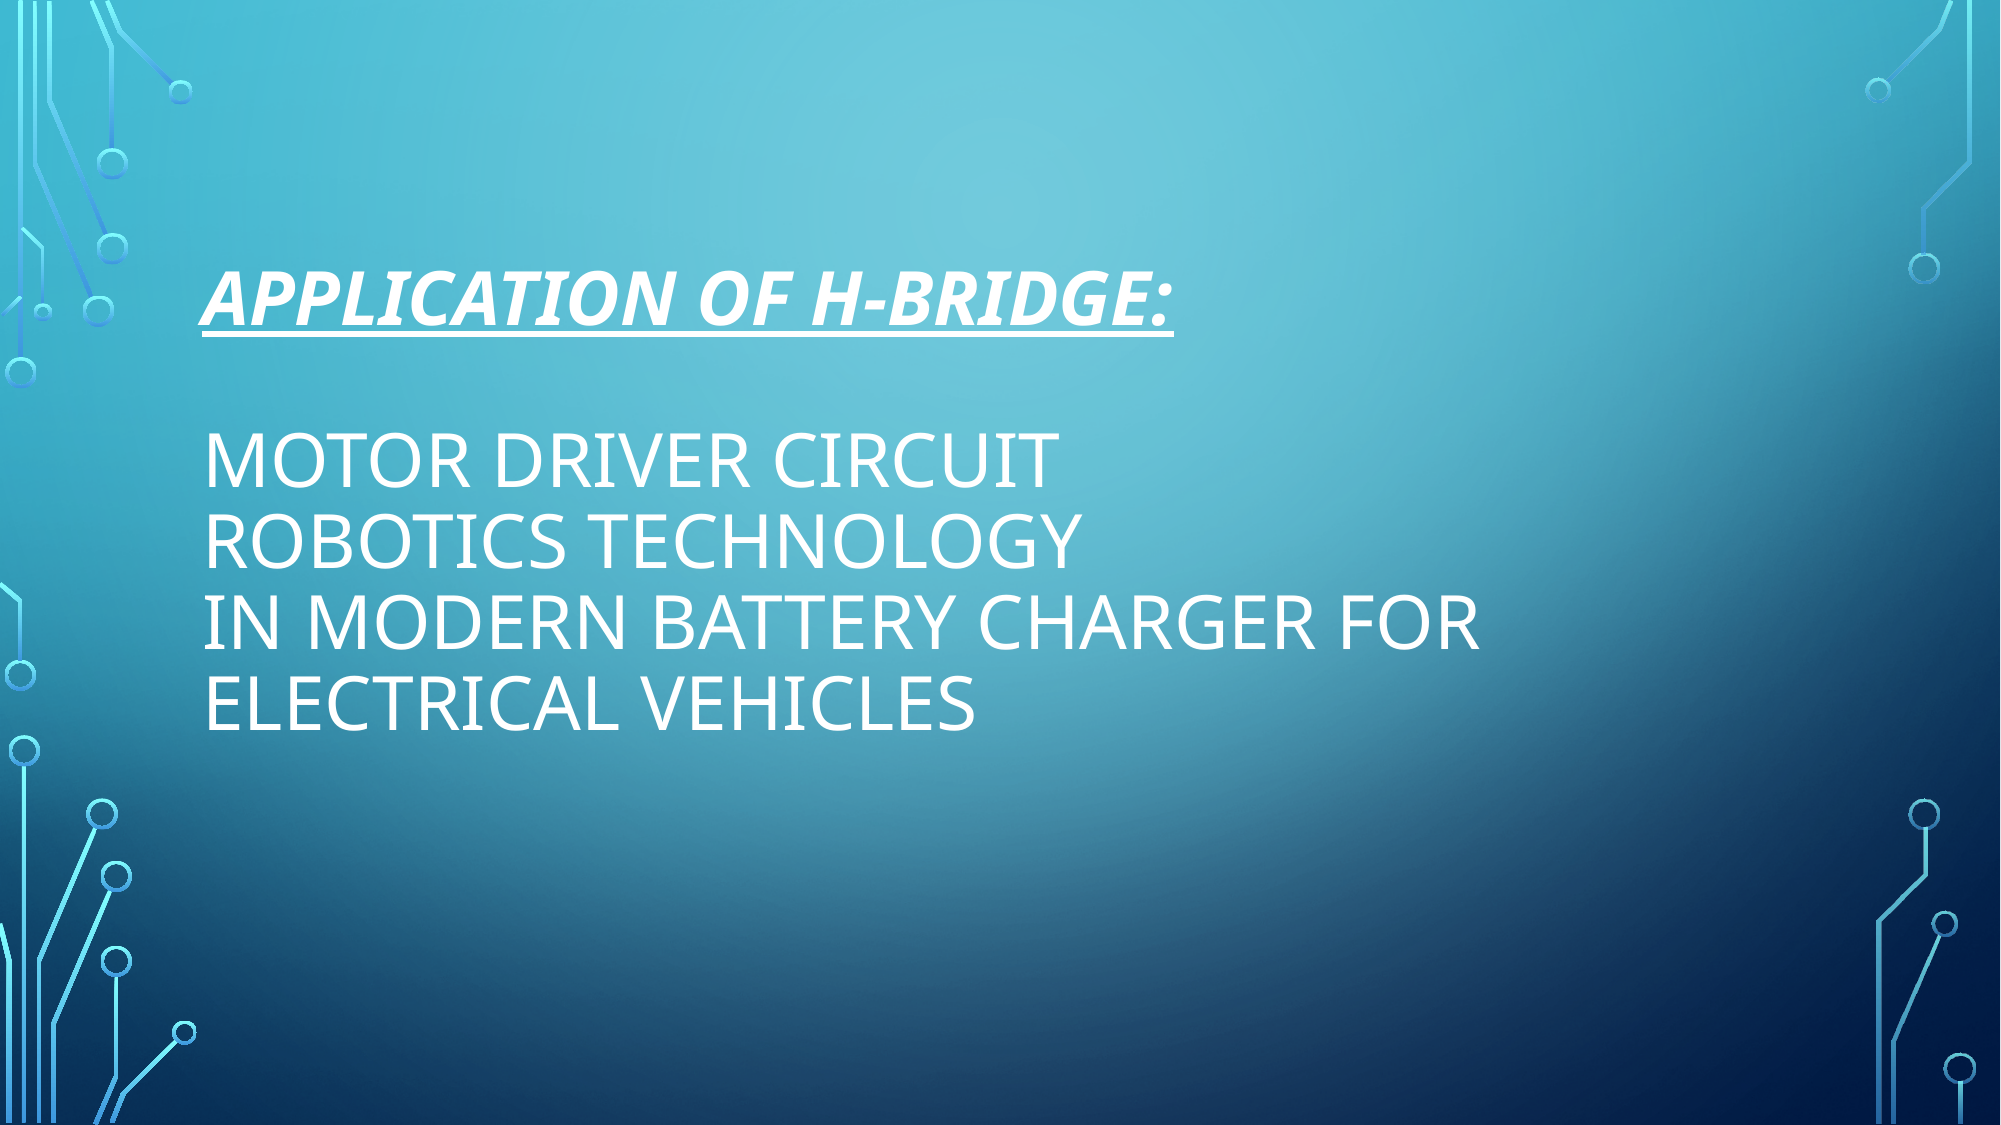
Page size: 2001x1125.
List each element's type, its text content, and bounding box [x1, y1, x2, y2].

title Application of H-Bridge: Motor driver circuit Robotics technology In modern battery charger for electrical vehicles [187, 101, 1813, 997]
